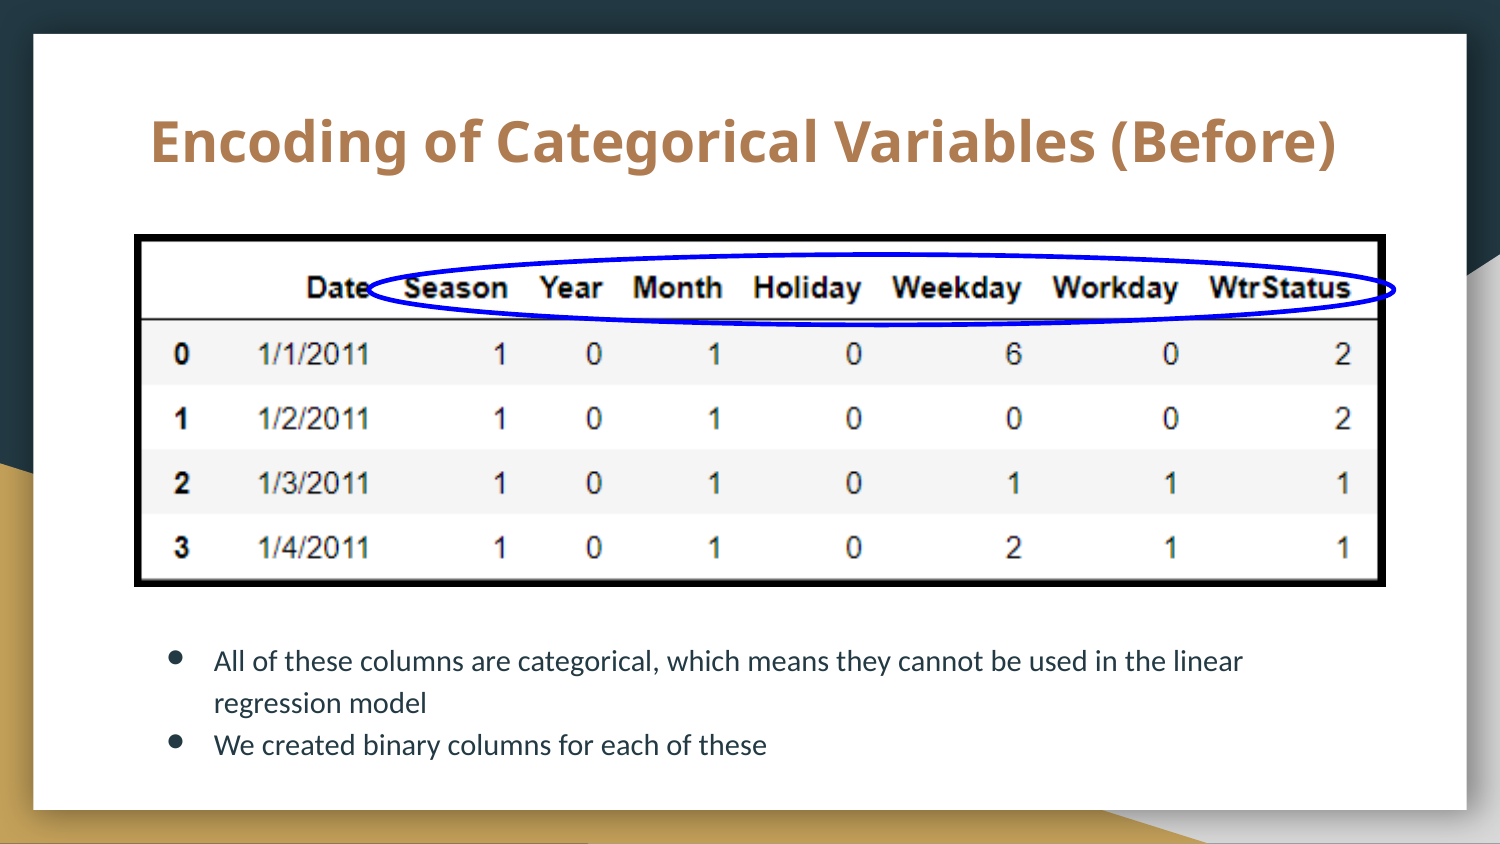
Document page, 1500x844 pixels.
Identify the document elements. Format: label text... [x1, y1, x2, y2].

picture [134, 234, 1386, 587]
list All of these columns are categorical, which means they cannot be used in the linear regression model We created binary columns for each of these [134, 620, 1366, 777]
text_box [1390, 285, 1395, 295]
title Encoding of Categorical Variables (Before) [134, 91, 1366, 234]
